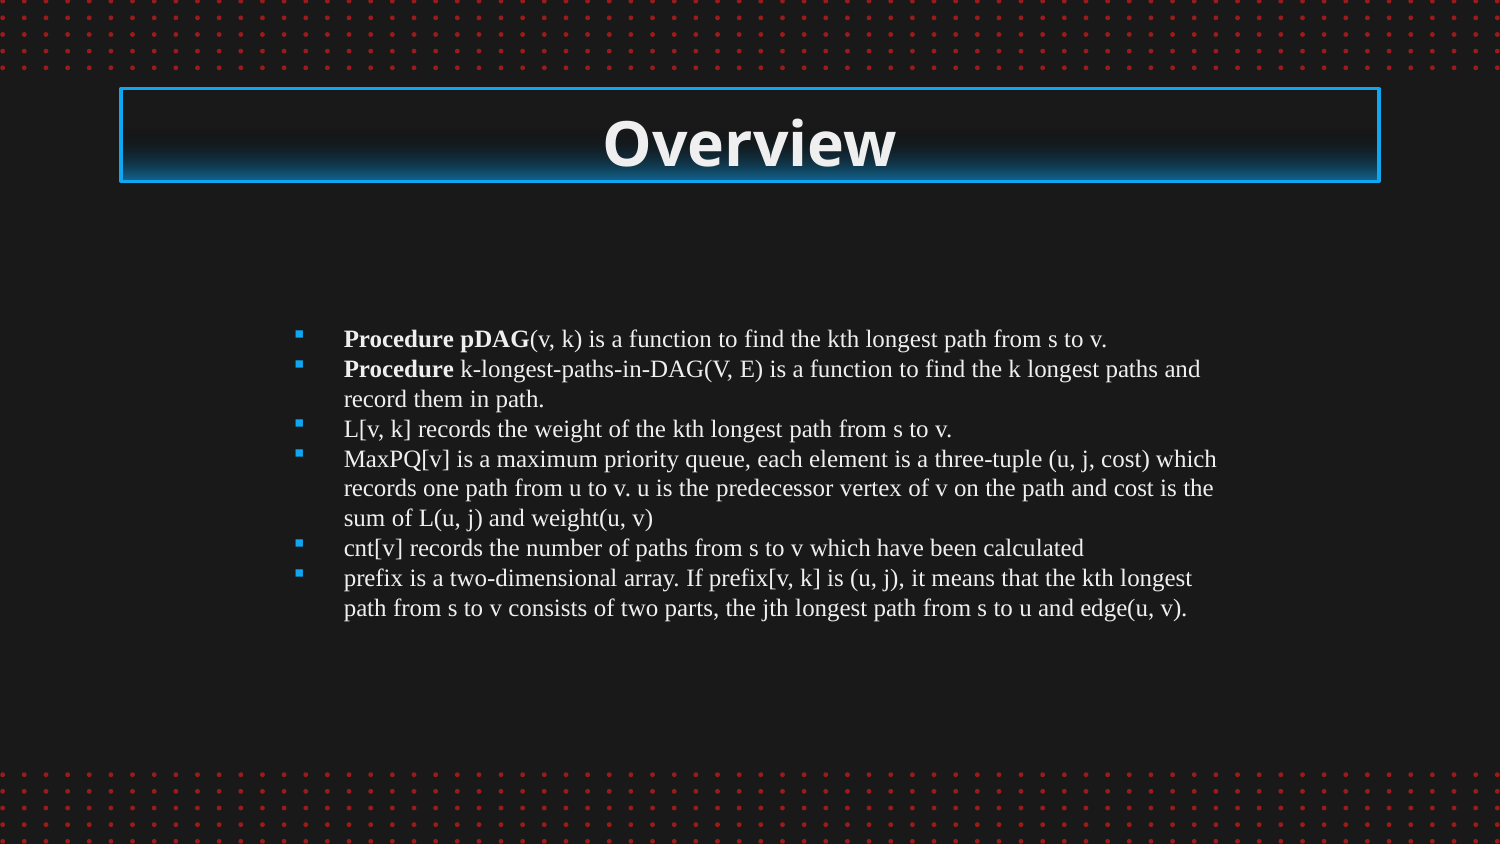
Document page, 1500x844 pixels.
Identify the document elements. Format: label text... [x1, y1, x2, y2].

title Overview [119, 87, 1381, 183]
list Procedure pDAG(v, k) is a function to find the kth longest path from s to v. Procedure k-longest-paths-in-DAG(V, E) is a function to find the k longest paths and record them in path. L[v, k] records the weight of the kth longest path from s to v. MaxPQ[v] is a maximum priority queue, each element is a three-tuple (u, j, cost) which records one path from u to v. u is the predecessor vertex of v on the path and cost is the sum of L(u, j) and weight(u, v) cnt[v] records the number of paths from s to v which have been calculated prefix is a two-dimensional array. If prefix[v, k] is (u, j), it means that the kth longest path from s to v consists of two parts, the jth longest path from s to u and edge(u, v). [253, 307, 1247, 651]
